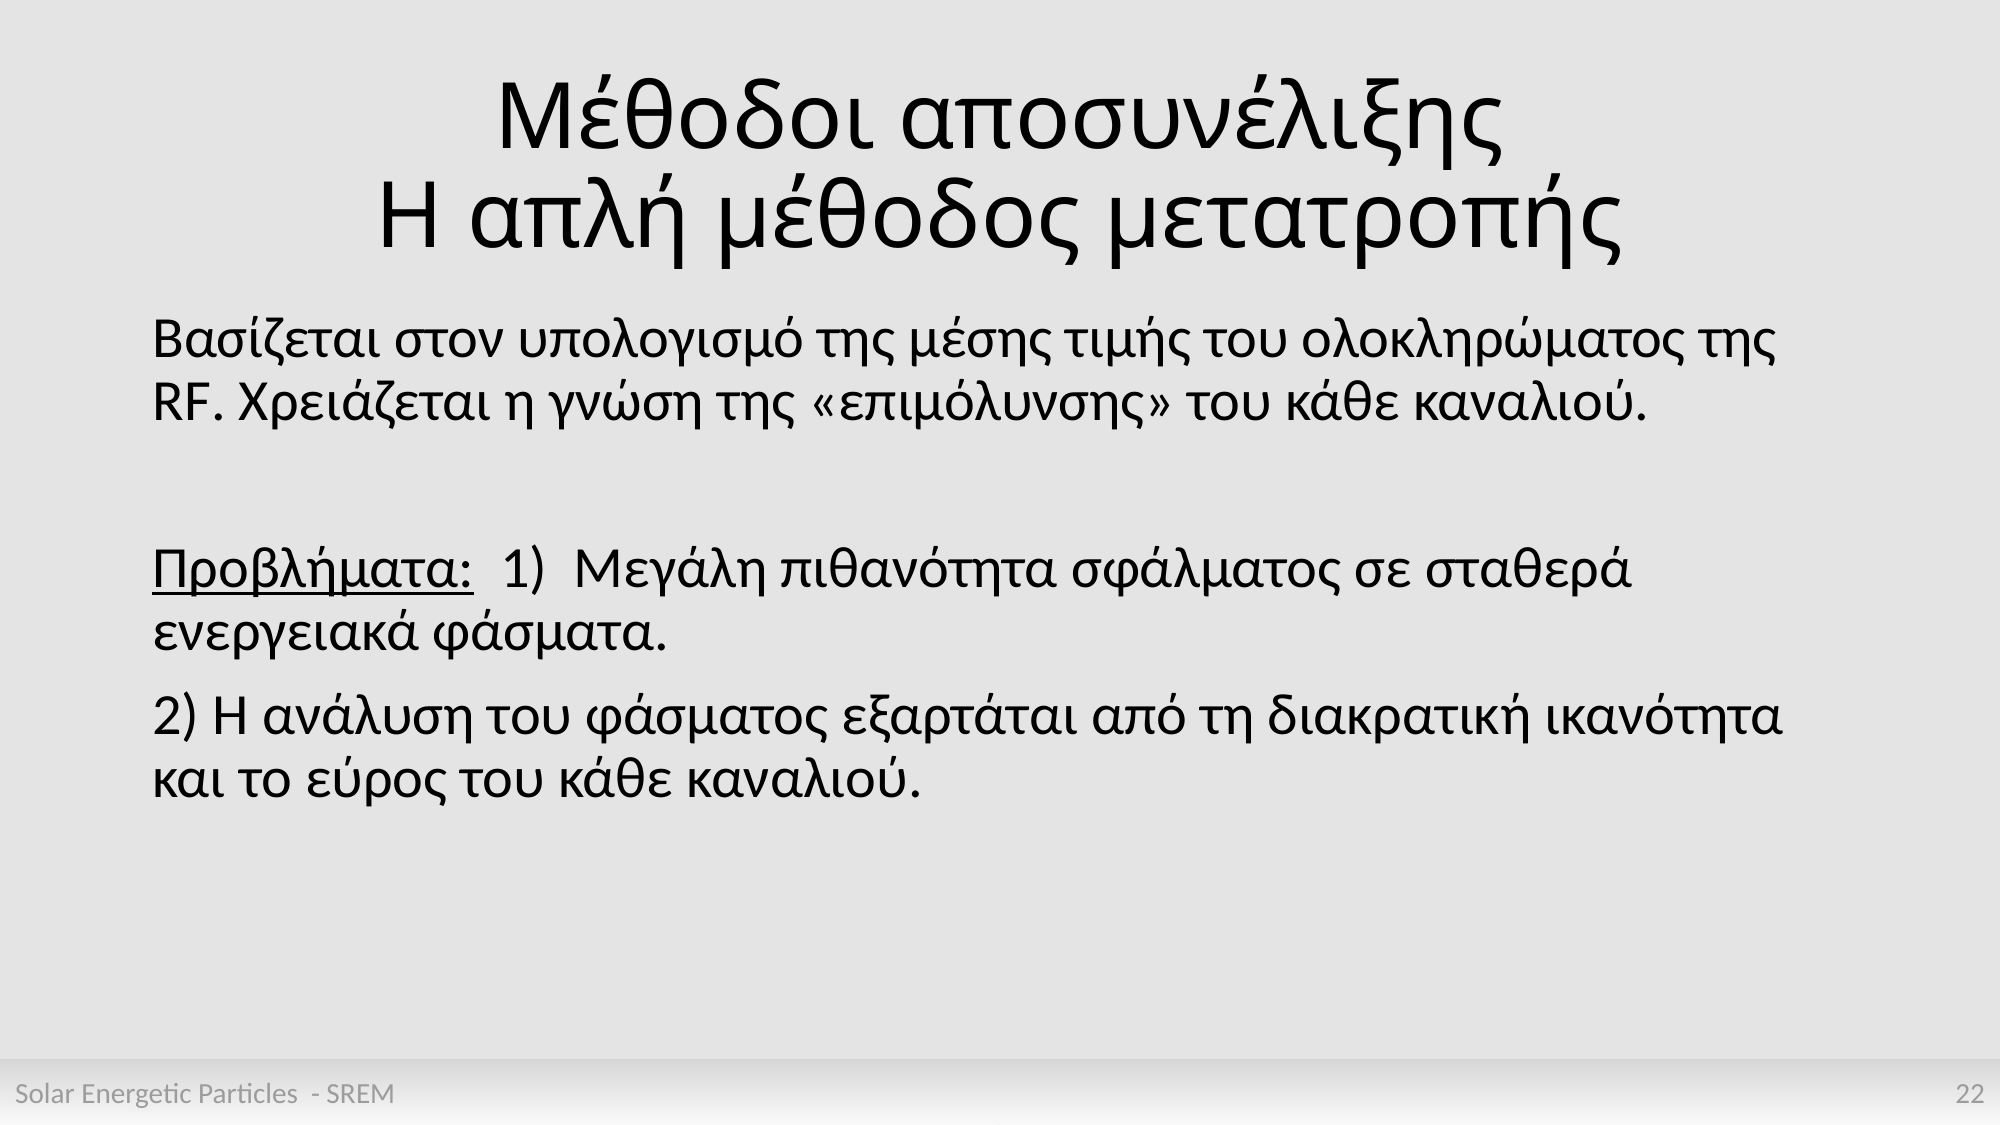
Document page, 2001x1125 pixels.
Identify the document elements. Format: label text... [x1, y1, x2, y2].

slide_number 22 [999, 1059, 2000, 1125]
footer Solar Energetic Particles - SREM [0, 1059, 999, 1125]
title Μέθοδοι αποσυνέλιξης Η απλή μέθοδος μετατροπής [137, 59, 1863, 278]
